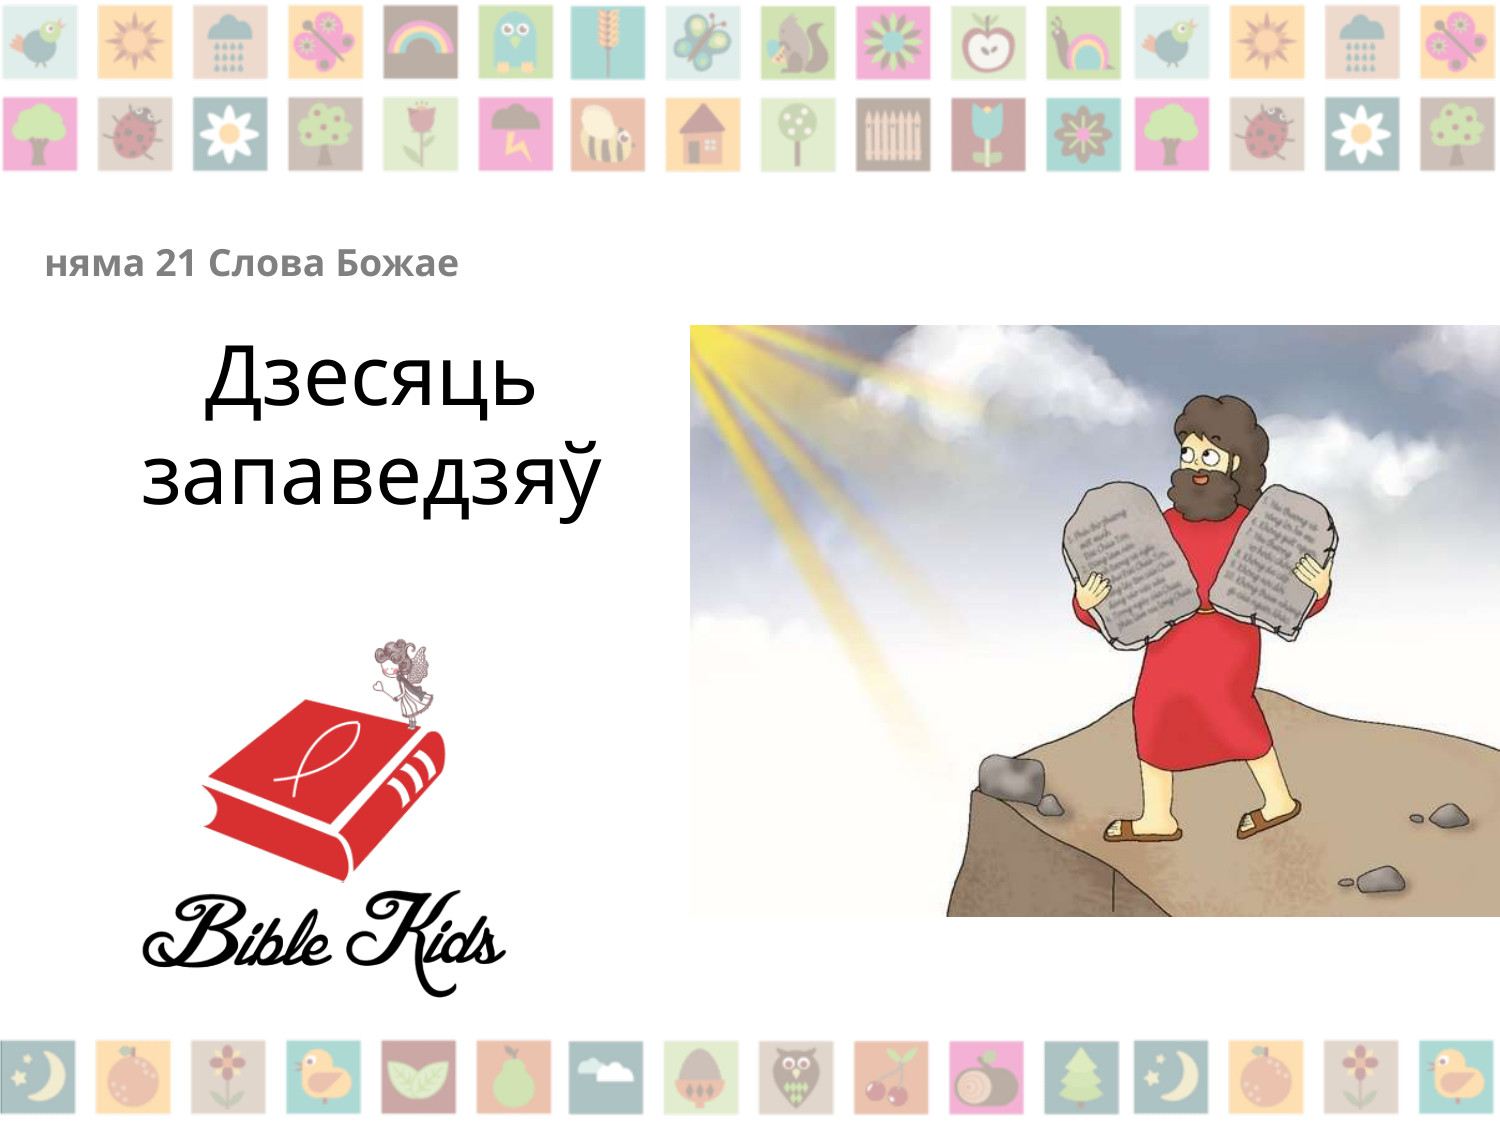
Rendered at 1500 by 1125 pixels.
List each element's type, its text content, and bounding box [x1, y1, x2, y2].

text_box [0, 1028, 1500, 1118]
picture [117, 600, 544, 1027]
picture [690, 324, 1500, 918]
text_box Дзесяць запаведзяў [29, 314, 715, 530]
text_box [0, 3, 1500, 181]
text_box няма 21 Слова Божае [29, 231, 514, 292]
